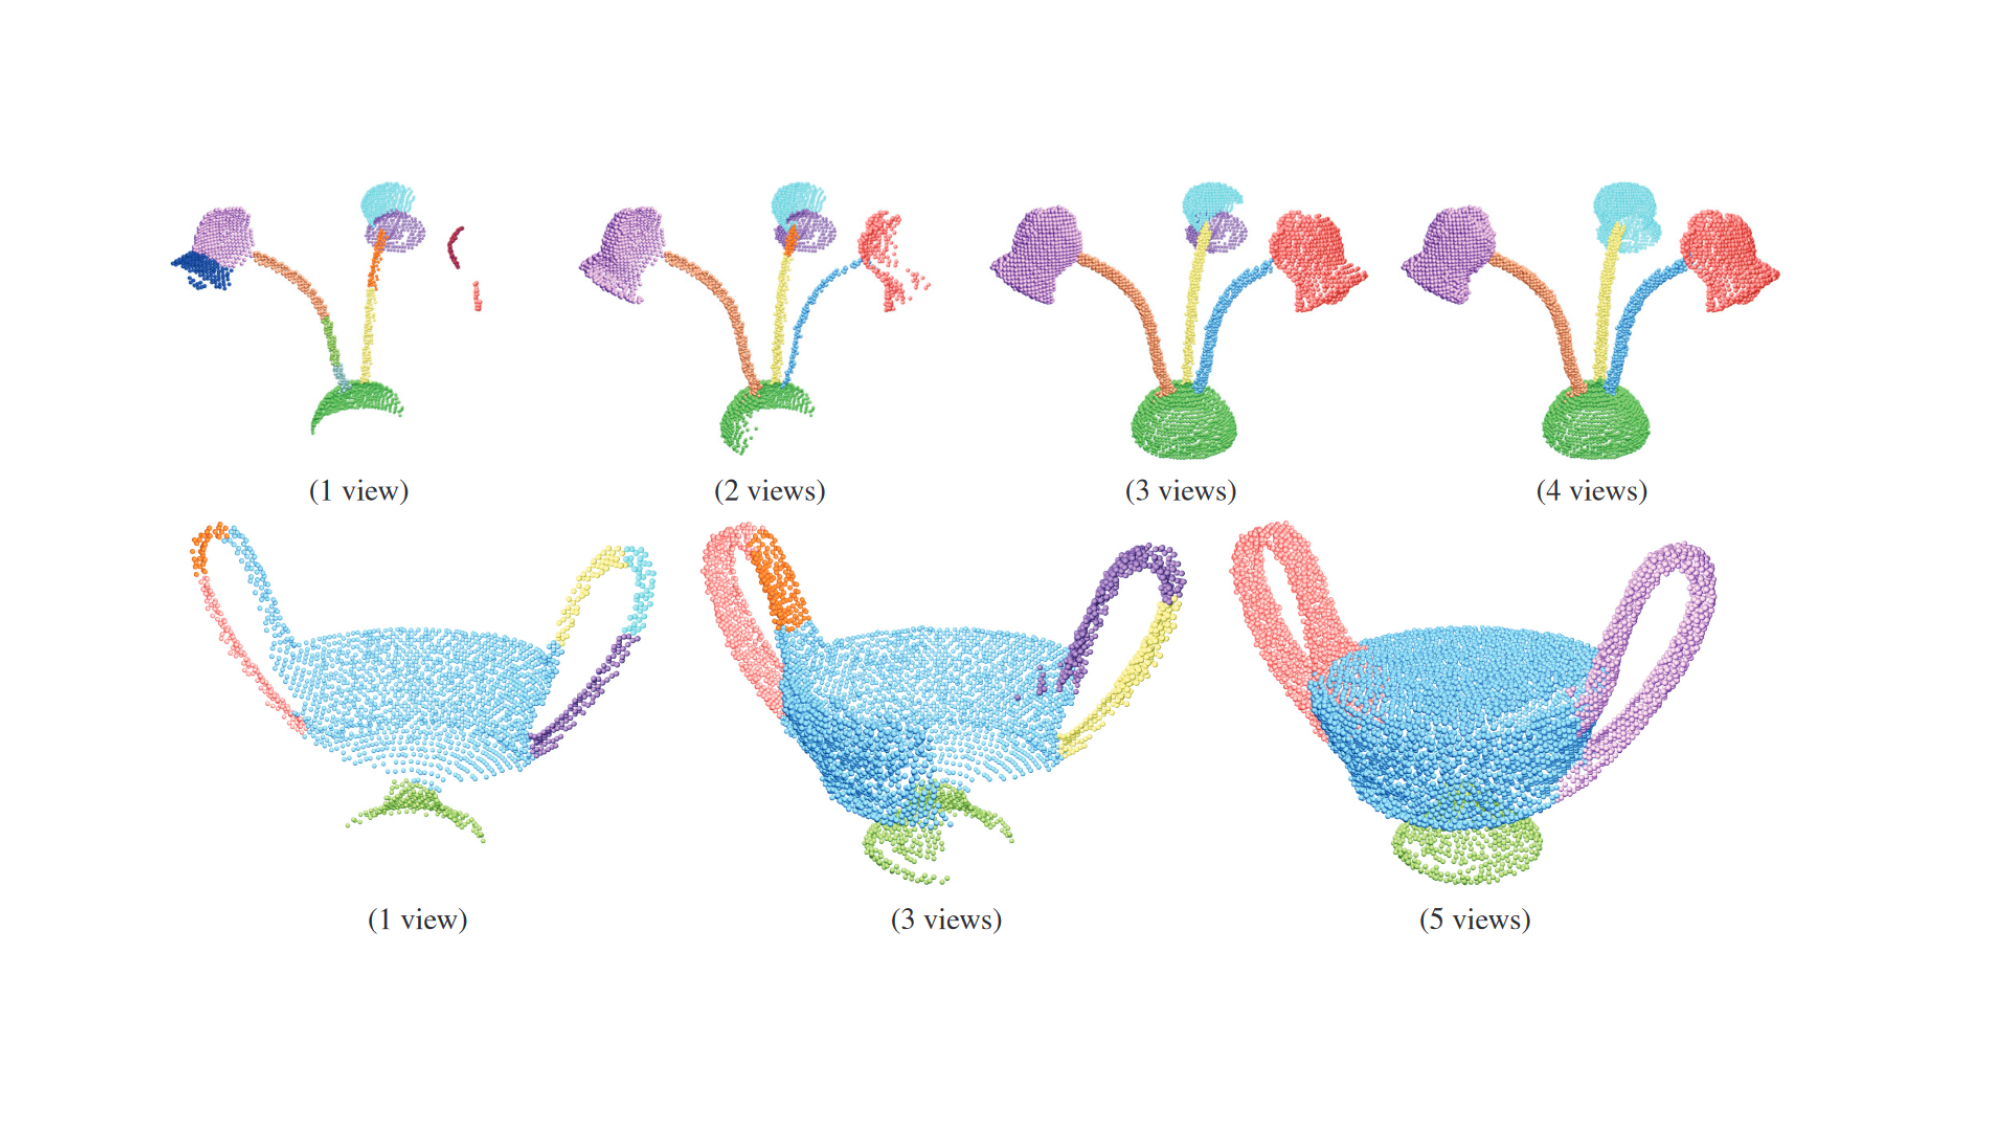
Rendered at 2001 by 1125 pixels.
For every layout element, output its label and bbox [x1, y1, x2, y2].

picture [170, 173, 1862, 952]
